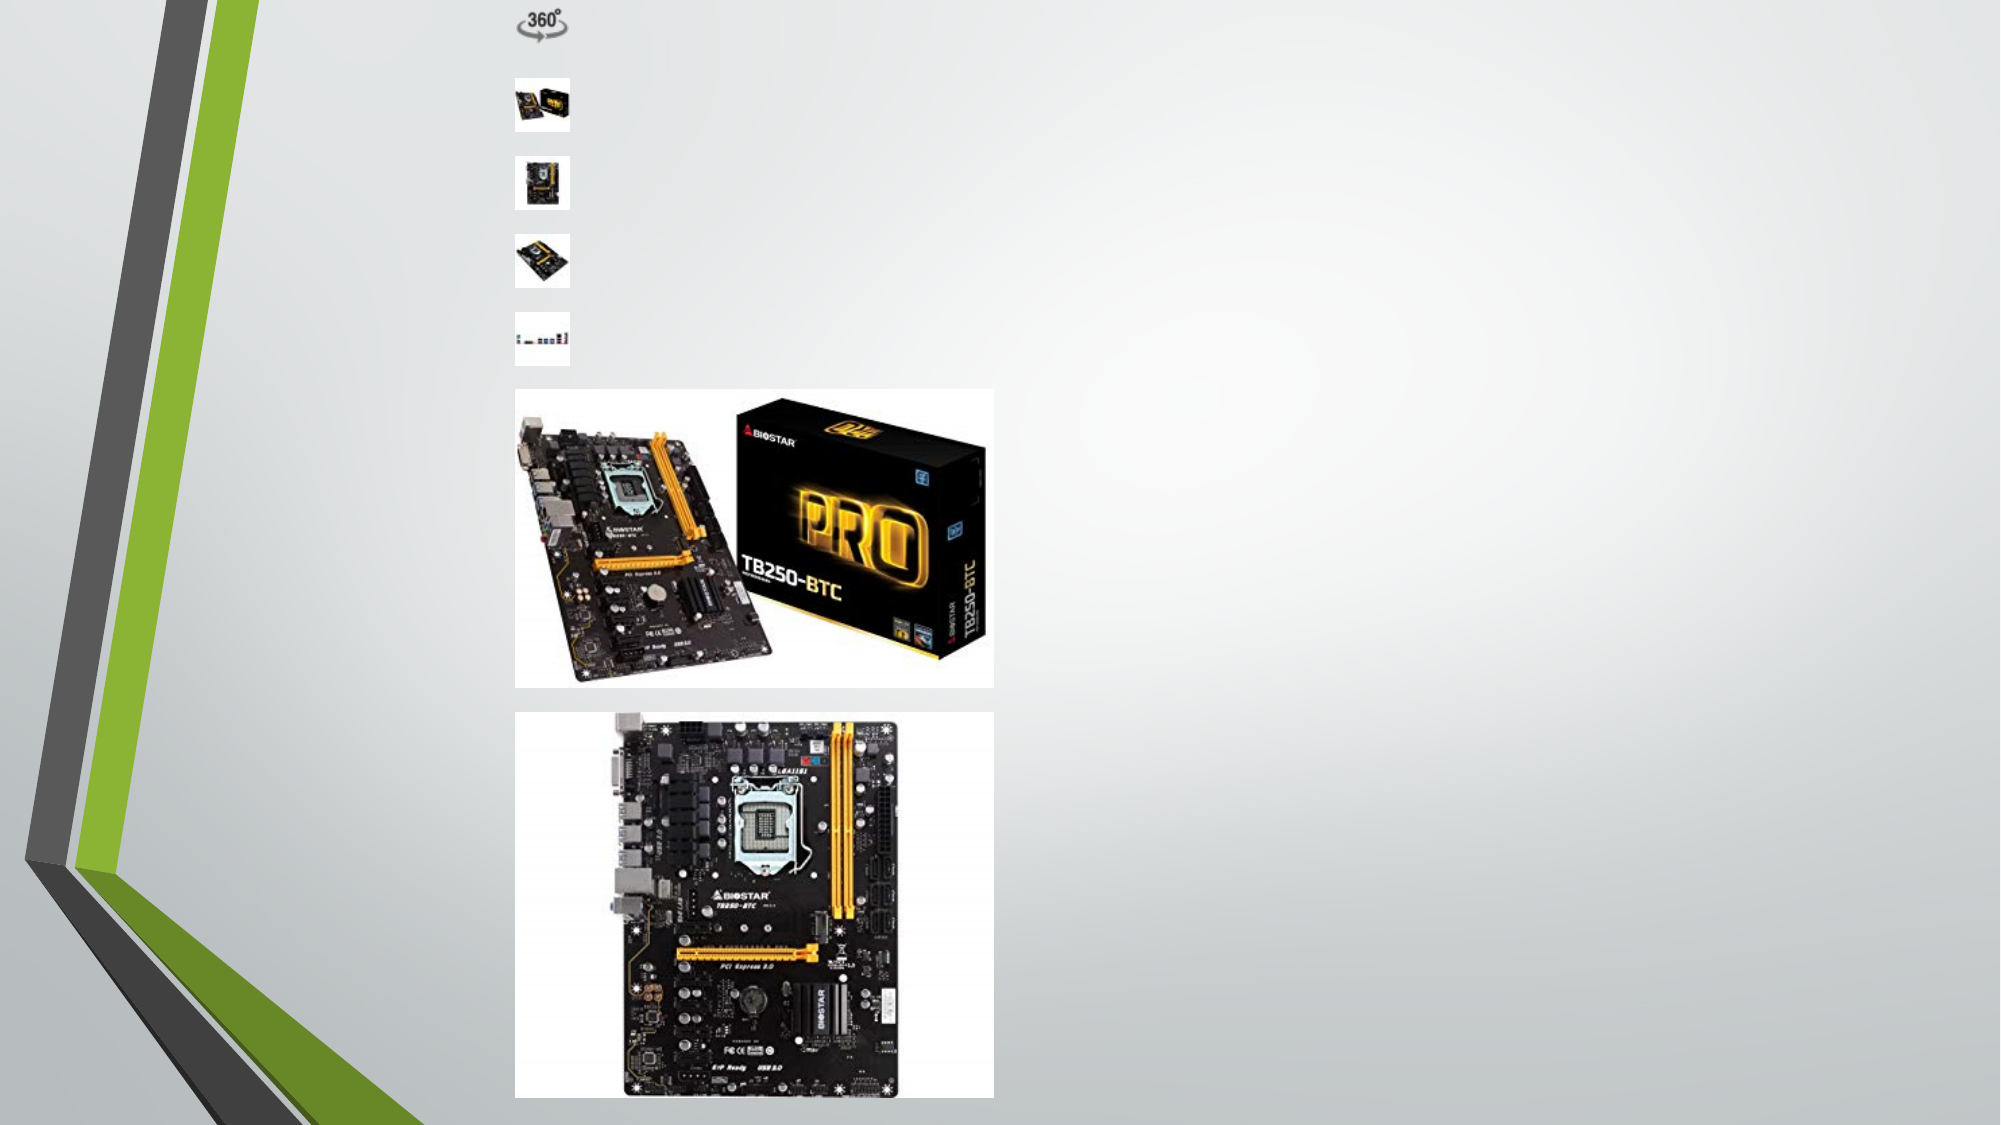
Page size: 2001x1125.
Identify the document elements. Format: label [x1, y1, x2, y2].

picture [514, 0, 1486, 1125]
